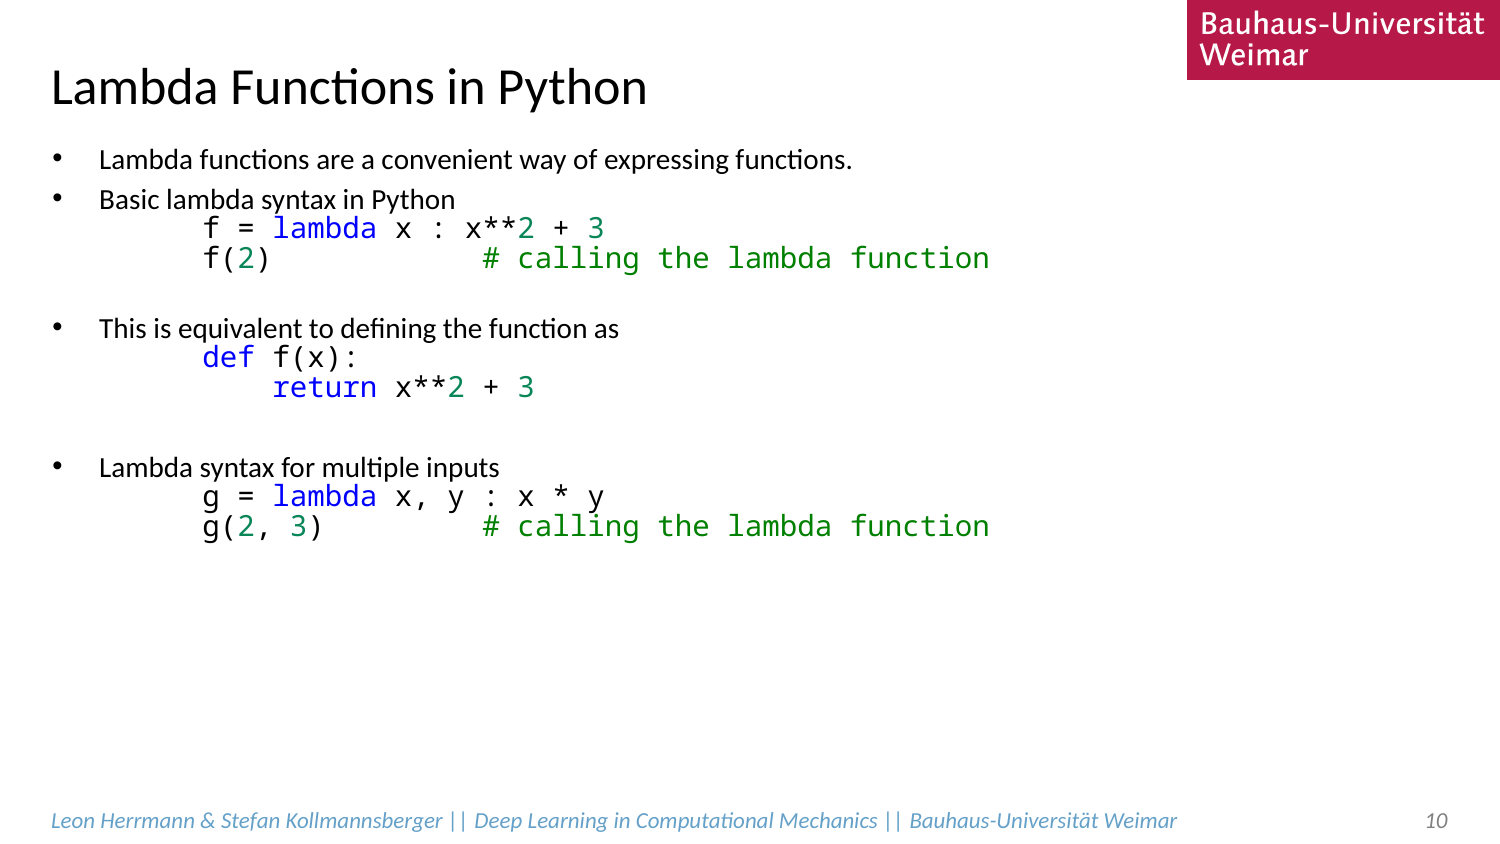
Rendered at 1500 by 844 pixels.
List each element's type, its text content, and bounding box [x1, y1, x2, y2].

picture [1187, 0, 1500, 80]
list Lambda functions are a convenient way of expressing functions. Basic lambda syntax in Python f = lambda x : x**2 + 3 f(2) # calling the lambda function This is equivalent to defining the function as def f(x): return x**2 + 3 Lambda syntax for multiple inputs g = lambda x, y : x * y g(2, 3) # calling the lambda function [52, 135, 1449, 787]
slide_number 10 [1311, 796, 1448, 842]
title Lambda Functions in Python [50, 48, 1189, 114]
footer Leon Herrmann & Stefan Kollmannsberger || Deep Learning in Computational Mechanics || Bauhaus-Universität Weimar [51, 796, 1311, 842]
